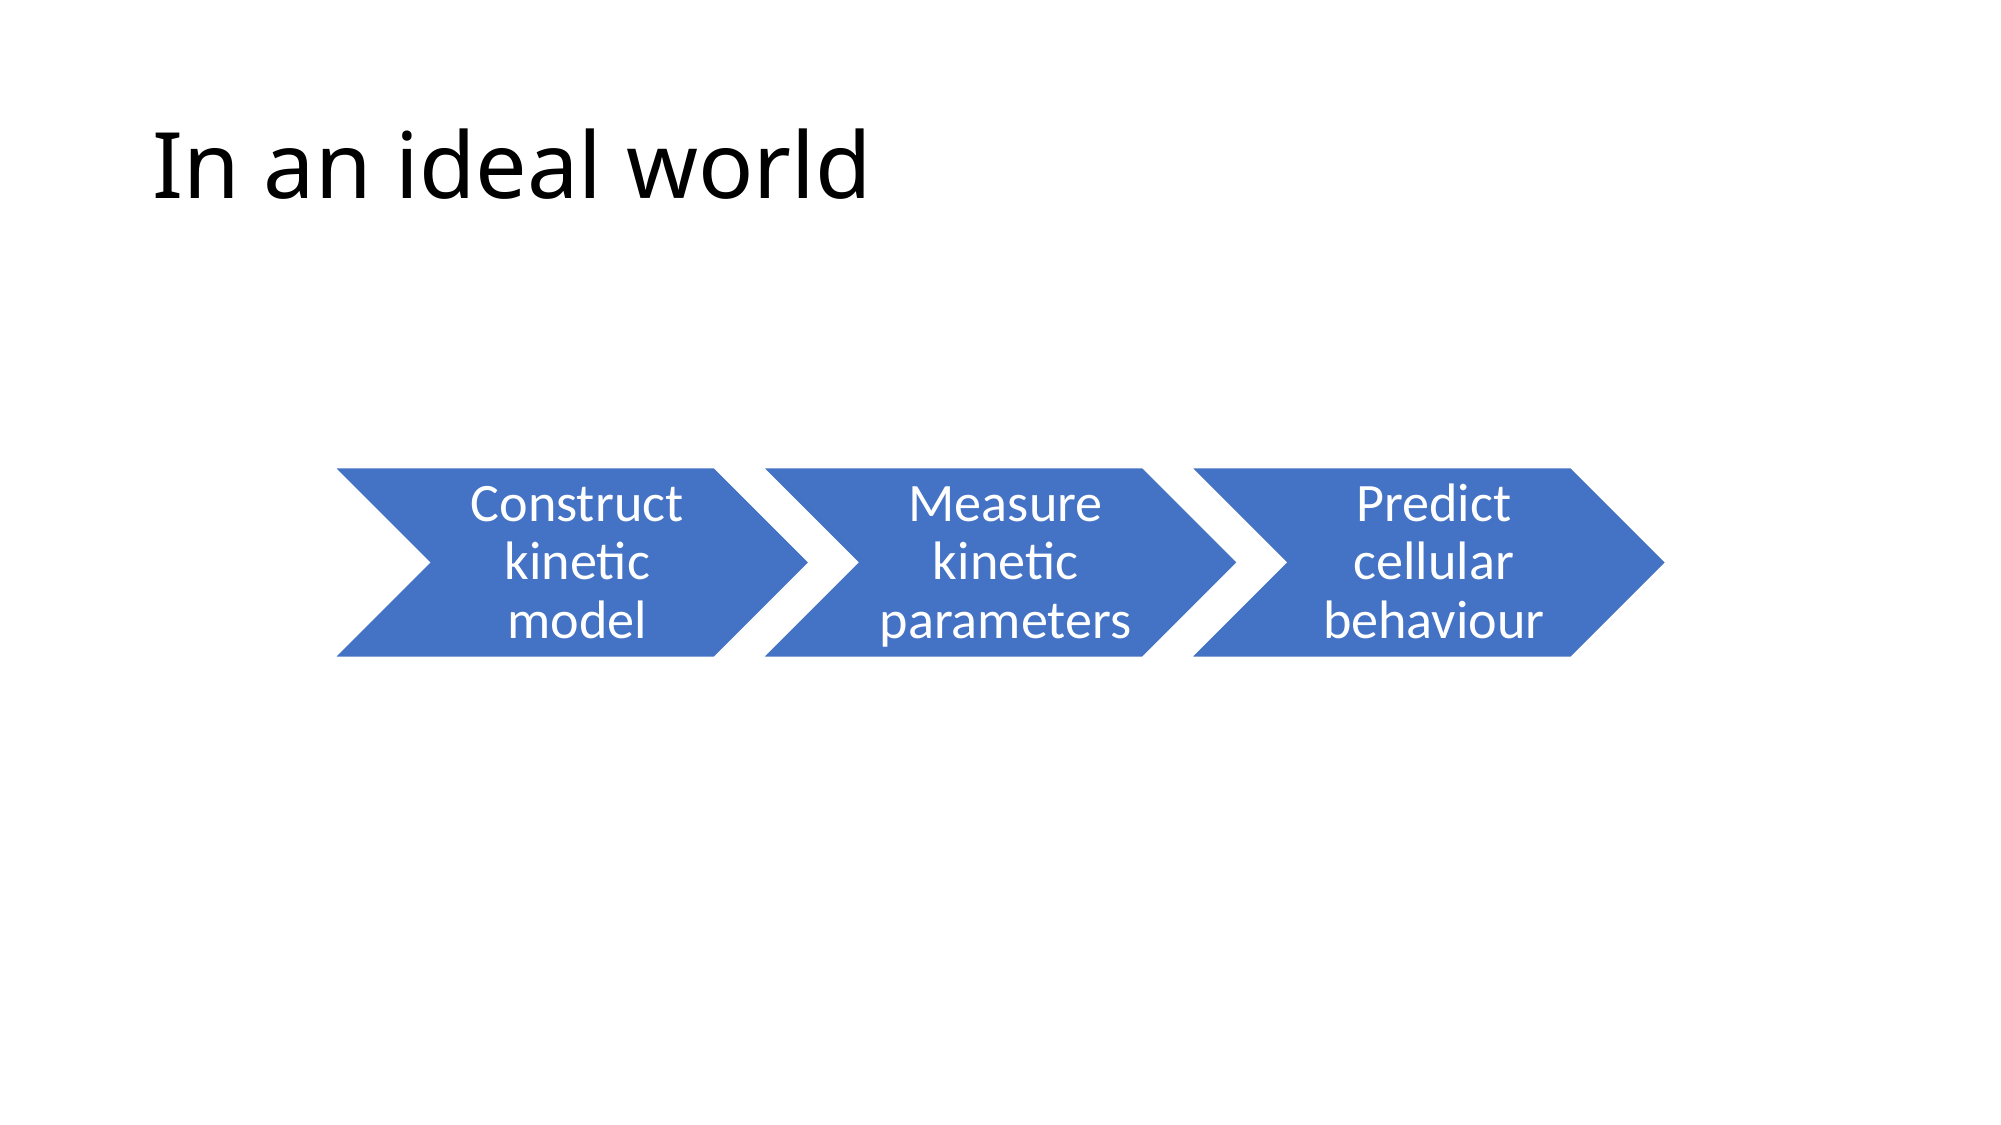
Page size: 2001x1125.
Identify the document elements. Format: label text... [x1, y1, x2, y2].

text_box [333, 117, 1667, 1007]
title In an ideal world [137, 59, 1863, 278]
